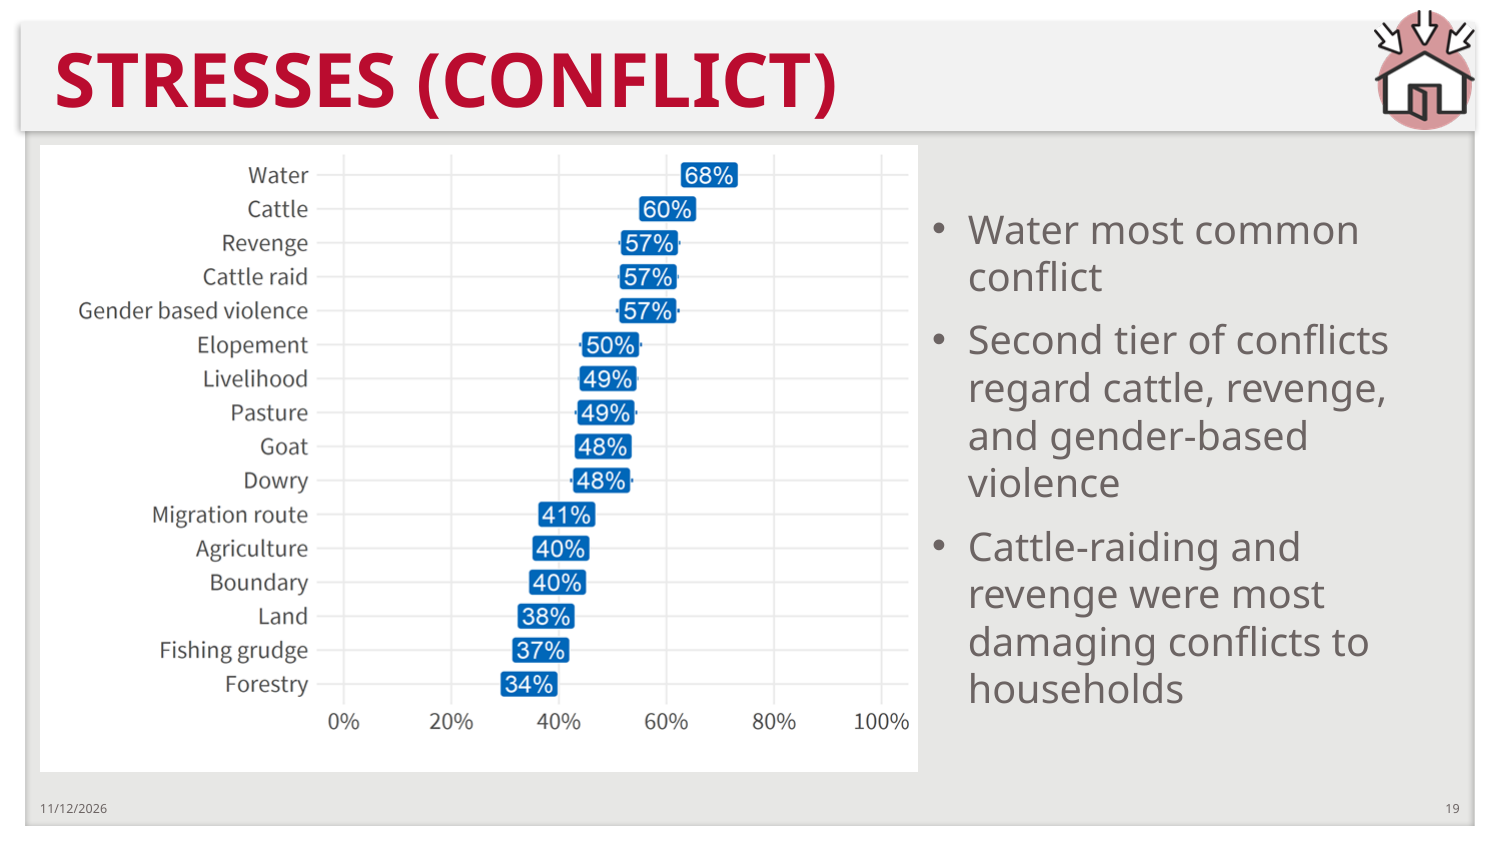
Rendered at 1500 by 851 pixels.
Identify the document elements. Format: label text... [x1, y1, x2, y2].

picture [39, 145, 918, 773]
text_box Water most common conflict Second tier of conflicts regard cattle, revenge, and gender-based violence Cattle-raiding and revenge were most damaging conflicts to households [922, 197, 1455, 723]
text_box [20, 21, 1370, 132]
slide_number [24, 794, 375, 826]
slide_number 19 [1125, 794, 1475, 826]
picture [1374, 9, 1476, 130]
text_box STRESSES (CONFLICT) [39, 25, 1269, 130]
